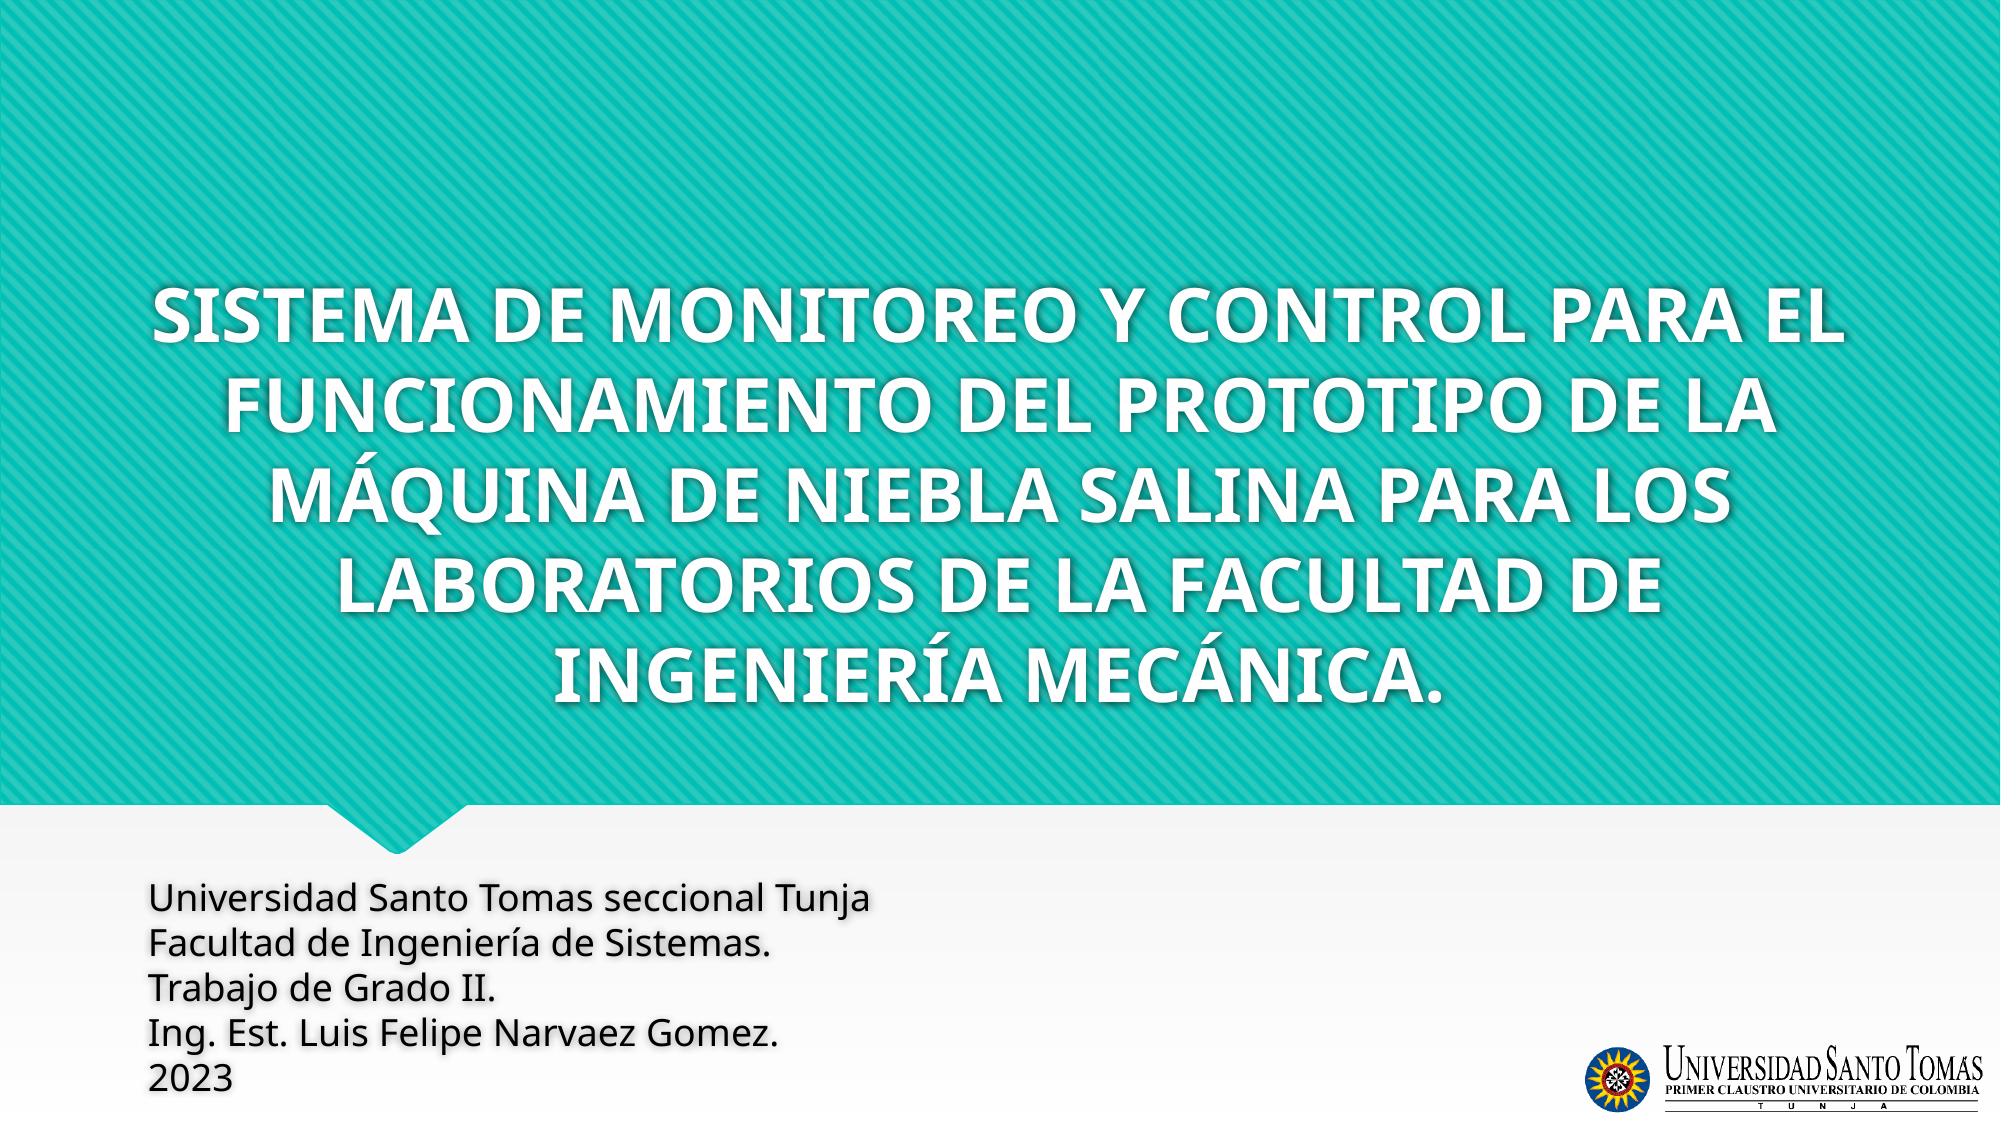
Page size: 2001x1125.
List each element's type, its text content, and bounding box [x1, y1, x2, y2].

picture [1584, 1042, 1985, 1115]
subtitle Universidad Santo Tomas seccional Tunja Facultad de Ingeniería de Sistemas. Trabajo de Grado II. Ing. Est. Luis Felipe Narvaez Gomez. 2023 [132, 866, 1868, 1114]
title SISTEMA DE MONITOREO Y CONTROL PARA EL FUNCIONAMIENTO DEL PROTOTIPO DE LA MÁQUINA DE NIEBLA SALINA PARA LOS LABORATORIOS DE LA FACULTAD DE INGENIERÍA MECÁNICA. [132, 237, 1868, 726]
